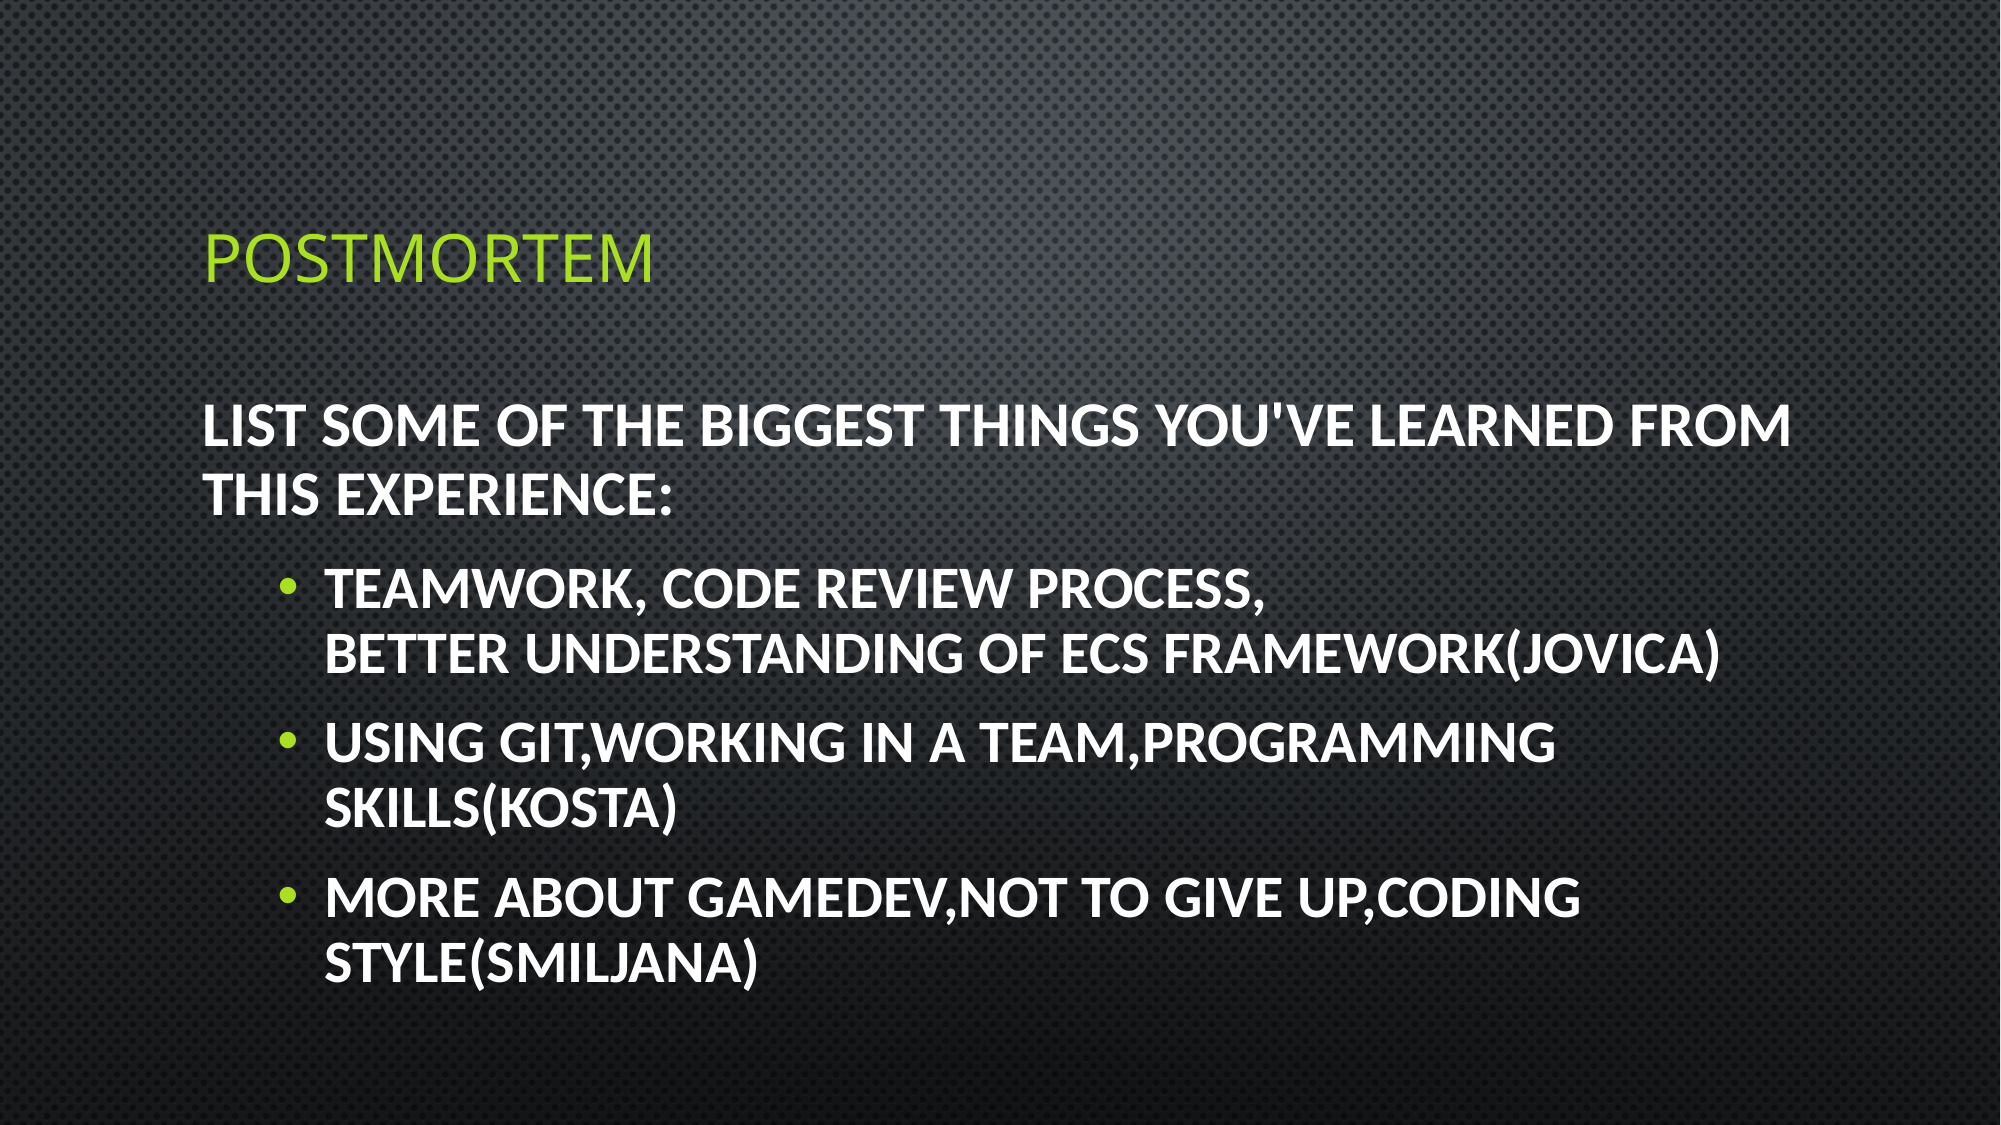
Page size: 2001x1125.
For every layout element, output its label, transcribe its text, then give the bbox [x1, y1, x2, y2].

title POSTMORTEM [187, 99, 1813, 413]
list List some of the biggest things you've learned from this experience: Teamwork, code review process, better understanding of ecs framework(Jovica) Using git,working in a team,programming skills(Kosta) More about gamedev,not to give up,coding style(Smiljana) [187, 437, 1813, 950]
picture [0, 0, 2001, 1125]
